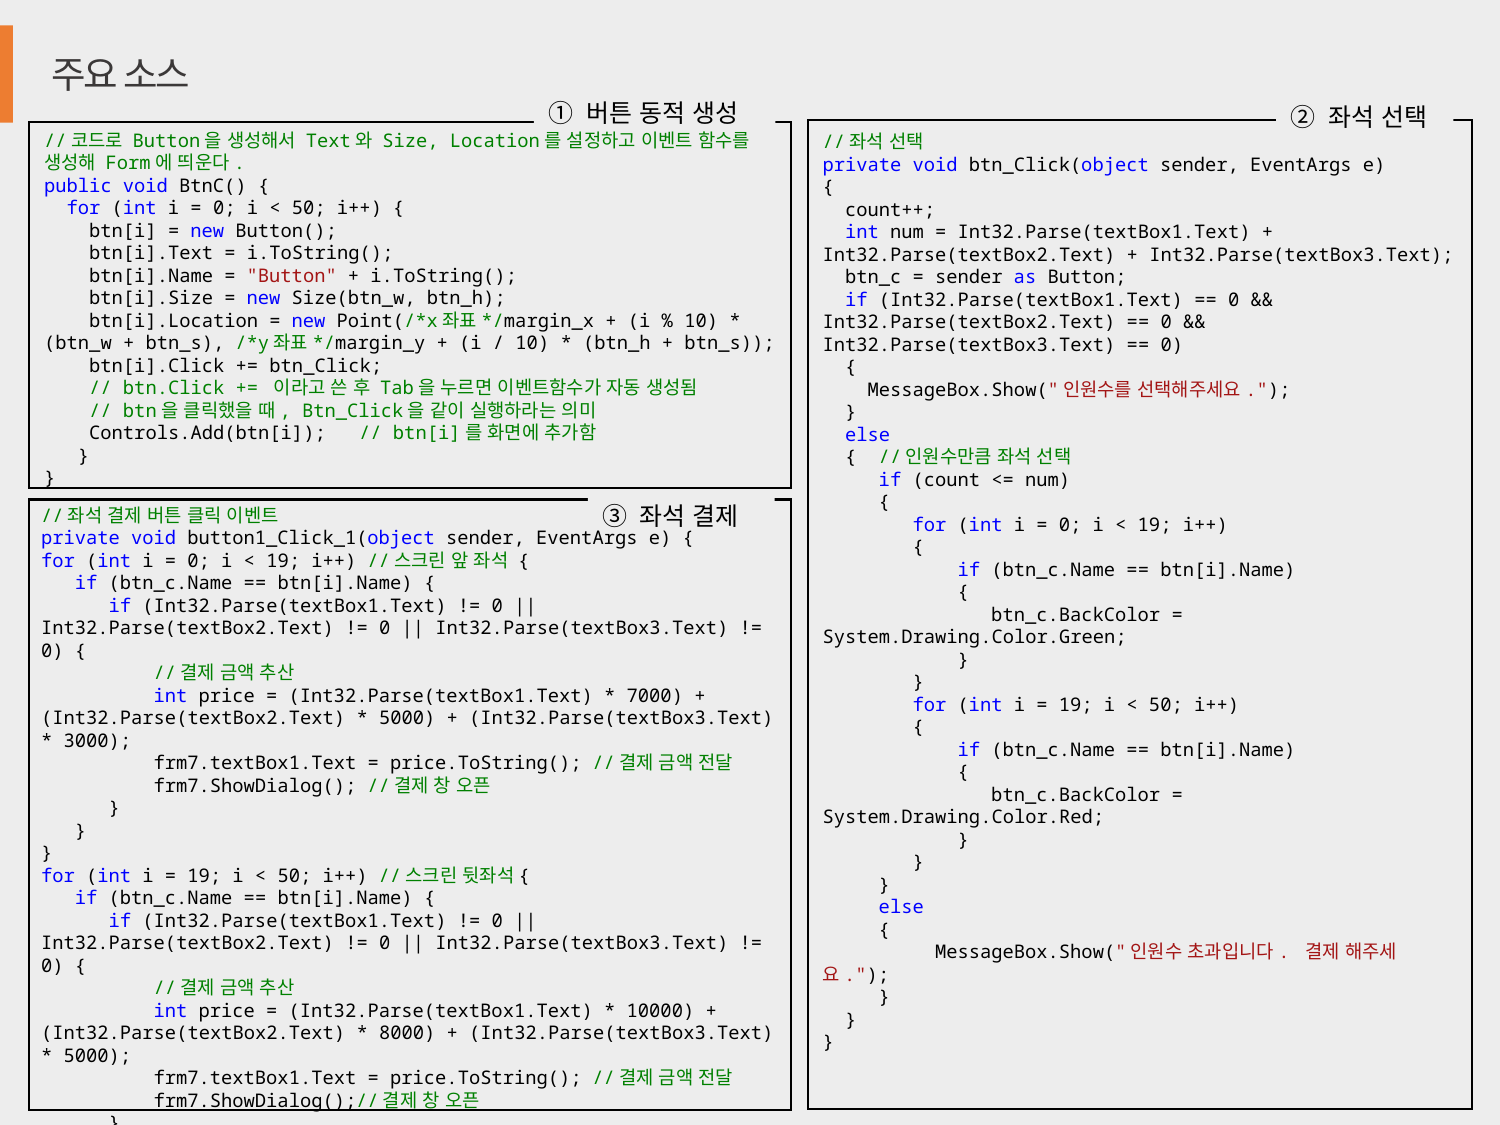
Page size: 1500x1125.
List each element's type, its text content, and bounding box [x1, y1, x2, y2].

text_box 주요 소스 [36, 43, 206, 90]
text_box //좌석 결제 버튼 클릭 이벤트 private void button1_Click_1(object sender, EventArgs e) { for (int i = 0; i < 19; i++) //스크린 앞 좌석 { if (btn_c.Name == btn[i].Name) { if (Int32.Parse(textBox1.Text) != 0 || Int32.Parse(textBox2.Text) != 0 || Int32.Parse(textBox3.Text) != 0) { //결제 금액 추산 int price = (Int32.Parse(textBox1.Text) * 7000) + (Int32.Parse(textBox2.Text) * 5000) + (Int32.Parse(textBox3.Text) * 3000); frm7.textBox1.Text = price.ToString(); //결제 금액 전달 frm7.ShowDialog(); //결제 창 오픈 } } } for (int i = 19; i < 50; i++) //스크린 뒷좌석{ if (btn_c.Name == btn[i].Name) { if (Int32.Parse(textBox1.Text) != 0 || Int32.Parse(textBox2.Text) != 0 || Int32.Parse(textBox3.Text) != 0) { //결제 금액 추산 int price = (Int32.Parse(textBox1.Text) * 10000) + (Int32.Parse(textBox2.Text) * 8000) + (Int32.Parse(textBox3.Text) * 5000); frm7.textBox1.Text = price.ToString(); //결제 금액 전달 frm7.ShowDialog();//결제 창 오픈 } } } } [26, 496, 808, 1125]
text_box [29, 90, 791, 488]
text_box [807, 94, 1472, 1110]
text_box //코드로 Button을 생성해서 Text와 Size, Location를 설정하고 이벤트 함수를 생성해 Form에 띄운다. public void BtnC() { for (int i = 0; i < 50; i++) { btn[i] = new Button(); btn[i].Text = i.ToString(); btn[i].Name = "Button" + i.ToString(); btn[i].Size = new Size(btn_w, btn_h); btn[i].Location = new Point(/*x좌표*/margin_x + (i % 10) * (btn_w + btn_s), /*y좌표*/margin_y + (i / 10) * (btn_h + btn_s)); btn[i].Click += btn_Click; // btn.Click += 이라고 쓴 후 Tab을 누르면 이벤트함수가 자동 생성됨 // btn을 클릭했을 때, Btn_Click을 같이 실행하라는 의미 Controls.Add(btn[i]); // btn[i]를 화면에 추가함 } } [29, 120, 794, 496]
text_box [0, 24, 14, 124]
text_box 좌석 결제 [587, 492, 775, 496]
